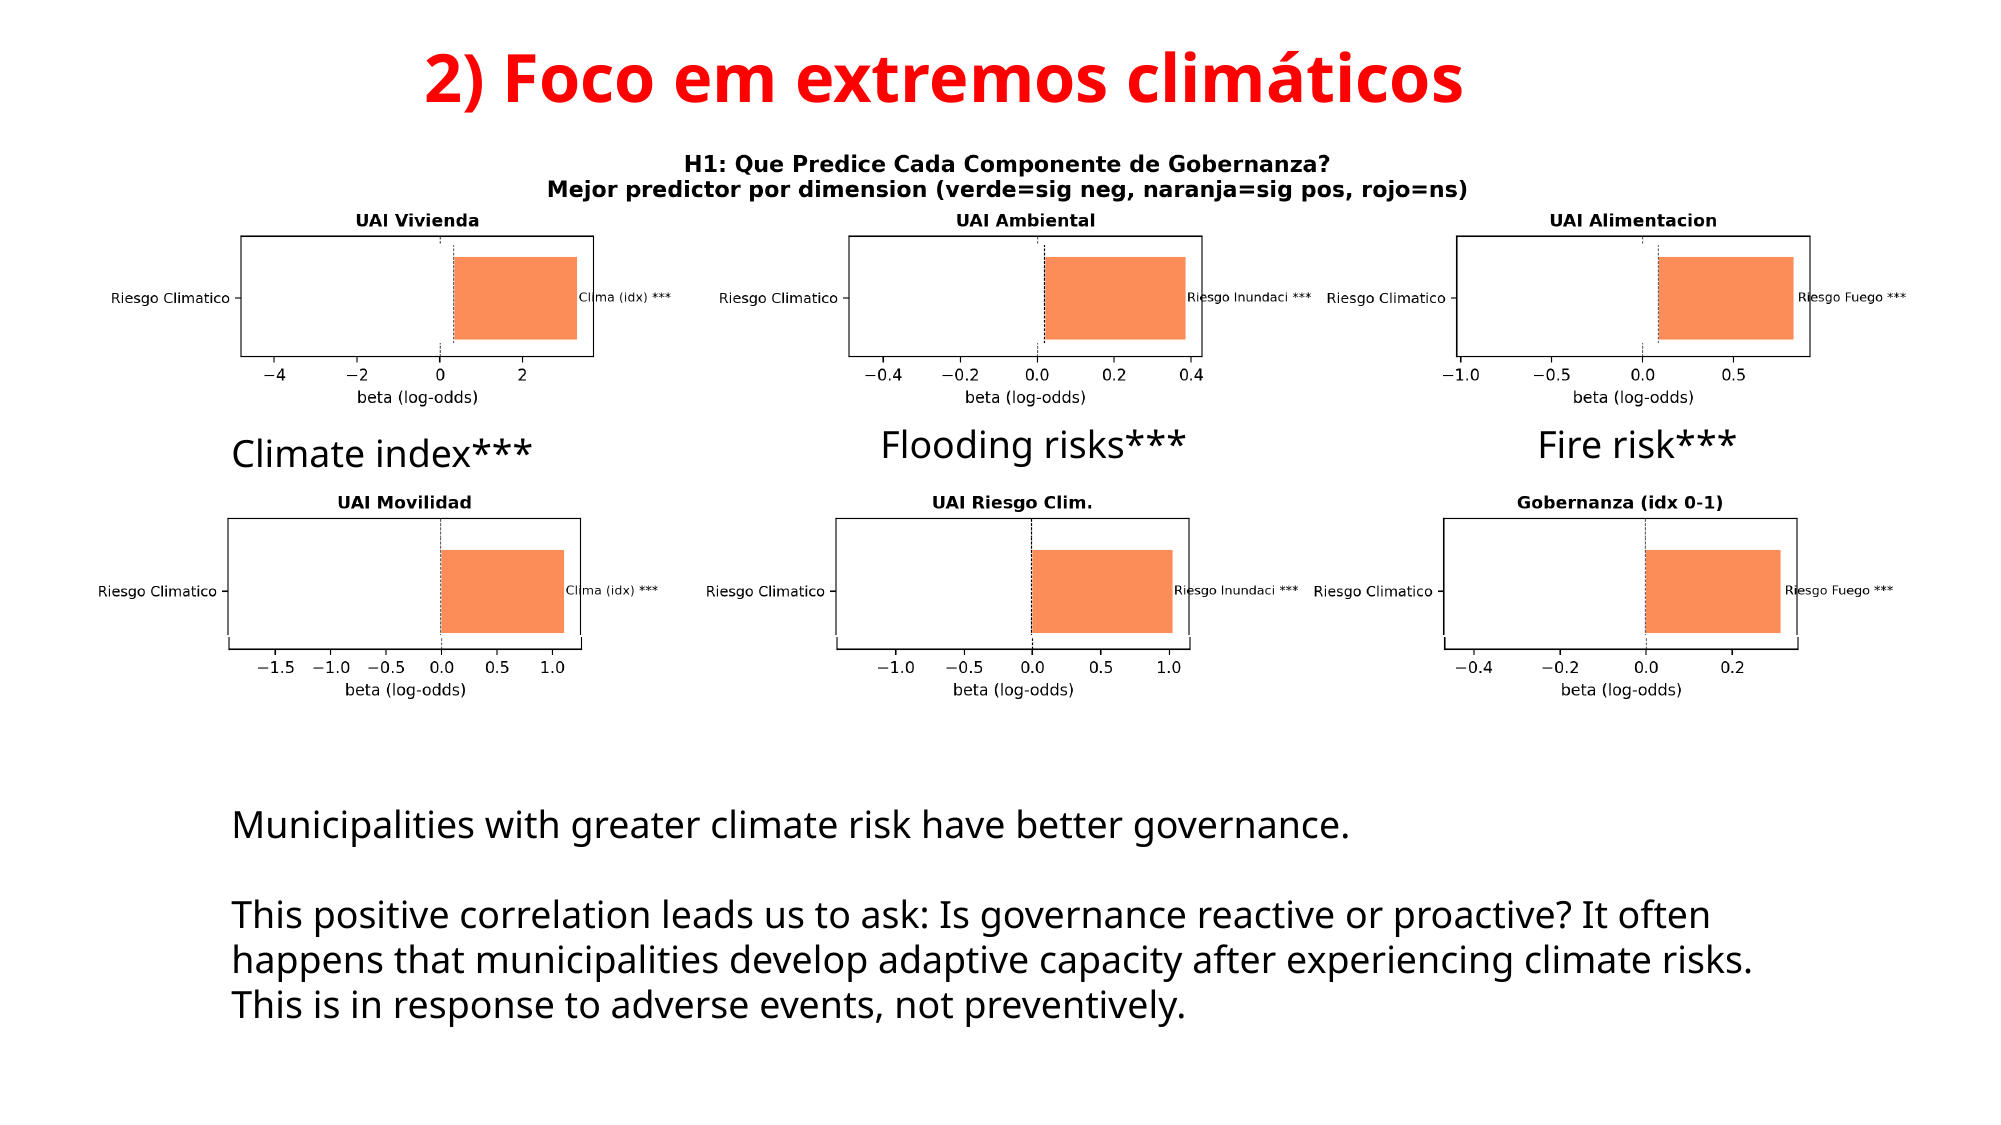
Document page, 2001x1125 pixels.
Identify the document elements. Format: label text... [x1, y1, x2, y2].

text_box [74, 480, 1962, 735]
text_box 2) Foco em extremos climáticos [326, 28, 1563, 123]
text_box Municipalities with greater climate risk have better governance. This positive correlation leads us to ask: Is governance reactive or proactive? It often happens that municipalities develop adaptive capacity after experiencing climate risks. This is in response to adverse events, not preventively. [216, 793, 1830, 1034]
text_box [95, 146, 1926, 424]
text_box Flooding risks*** [865, 424, 1268, 474]
text_box Fire risk*** [1522, 424, 1925, 474]
text_box Climate index*** [216, 424, 619, 480]
